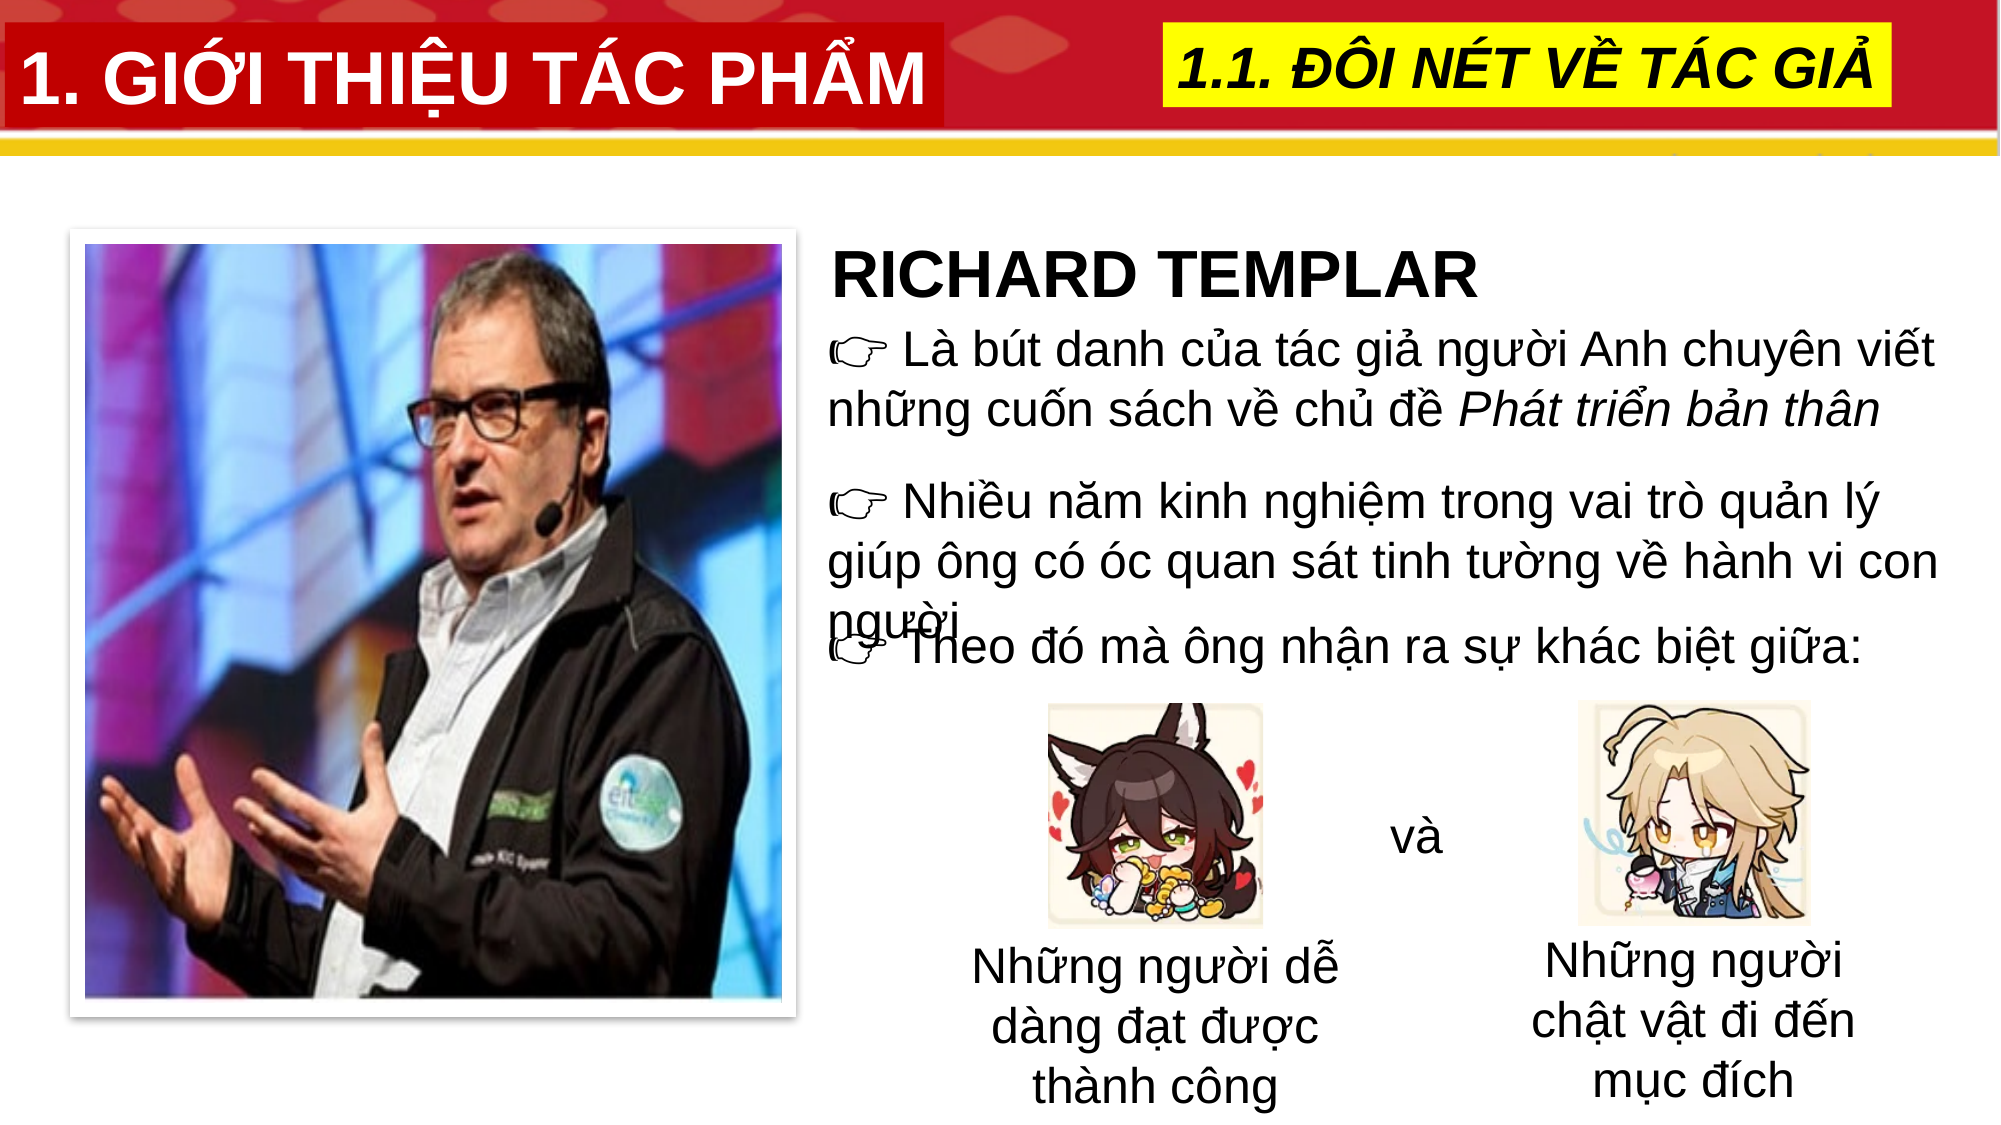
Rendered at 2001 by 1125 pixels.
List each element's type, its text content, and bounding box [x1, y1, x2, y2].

picture [84, 243, 782, 1003]
text_box 👉 Là bút danh của tác giả người Anh chuyên viết những cuốn sách về chủ đề Phát triển bản thân [813, 309, 1972, 504]
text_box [813, 606, 1894, 1123]
text_box 👉 Nhiều năm kinh nghiệm trong vai trò quản lý giúp ông có óc quan sát tinh tường về hành vi con người [813, 460, 2000, 656]
text_box RICHARD TEMPLAR [816, 223, 1495, 309]
picture [0, 0, 2000, 156]
